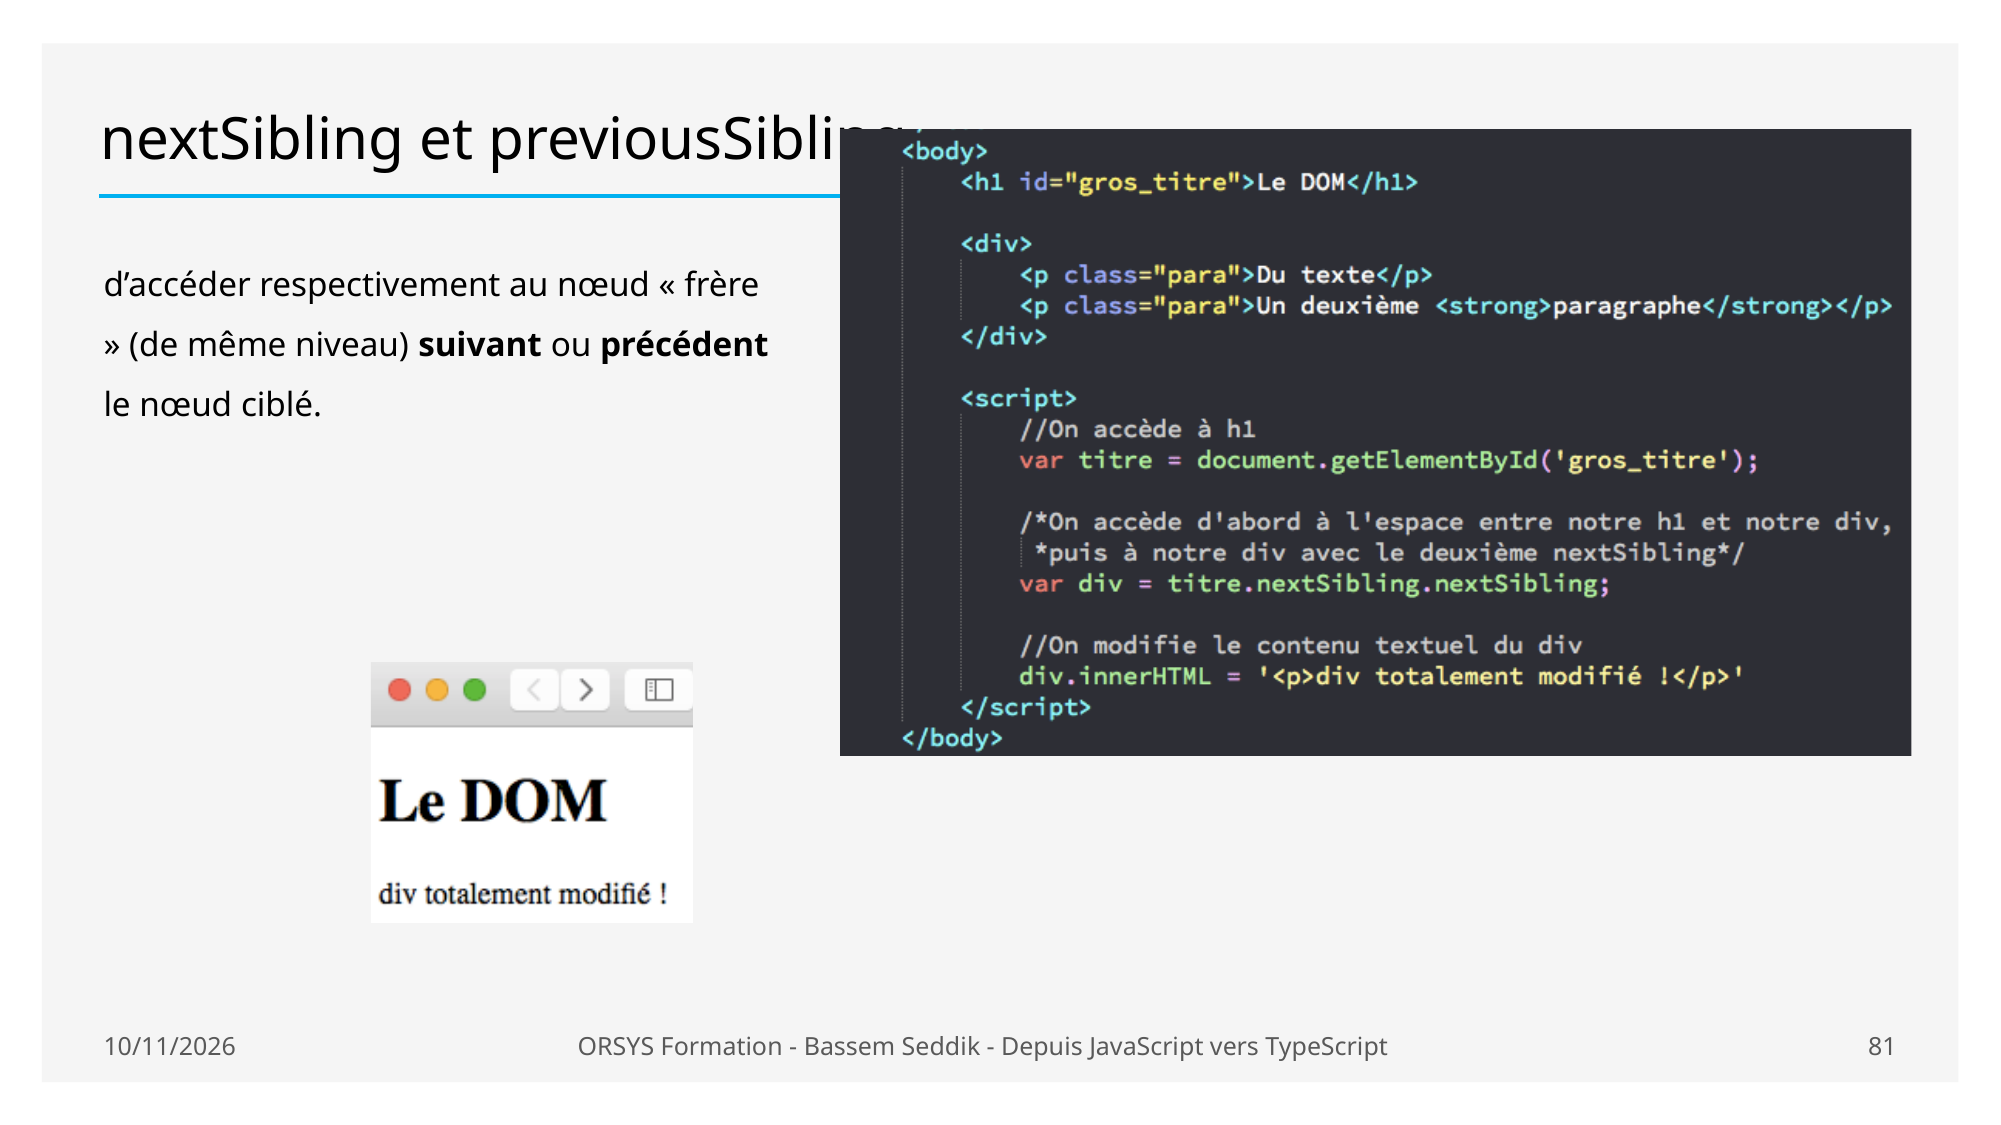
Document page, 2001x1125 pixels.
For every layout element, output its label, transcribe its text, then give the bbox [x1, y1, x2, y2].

footer ORSYS Formation - Bassem Seddik - Depuis JavaScript vers TypeScript [340, 1017, 1626, 1078]
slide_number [88, 1017, 340, 1078]
title nextSibling et previousSibling [85, 73, 1888, 179]
slide_number 81 [1626, 1017, 1912, 1078]
picture [370, 662, 693, 923]
list d’accéder respectivement au nœud « frère » (de même niveau) suivant ou précédent le nœud ciblé. [88, 235, 789, 982]
picture [840, 129, 1912, 756]
